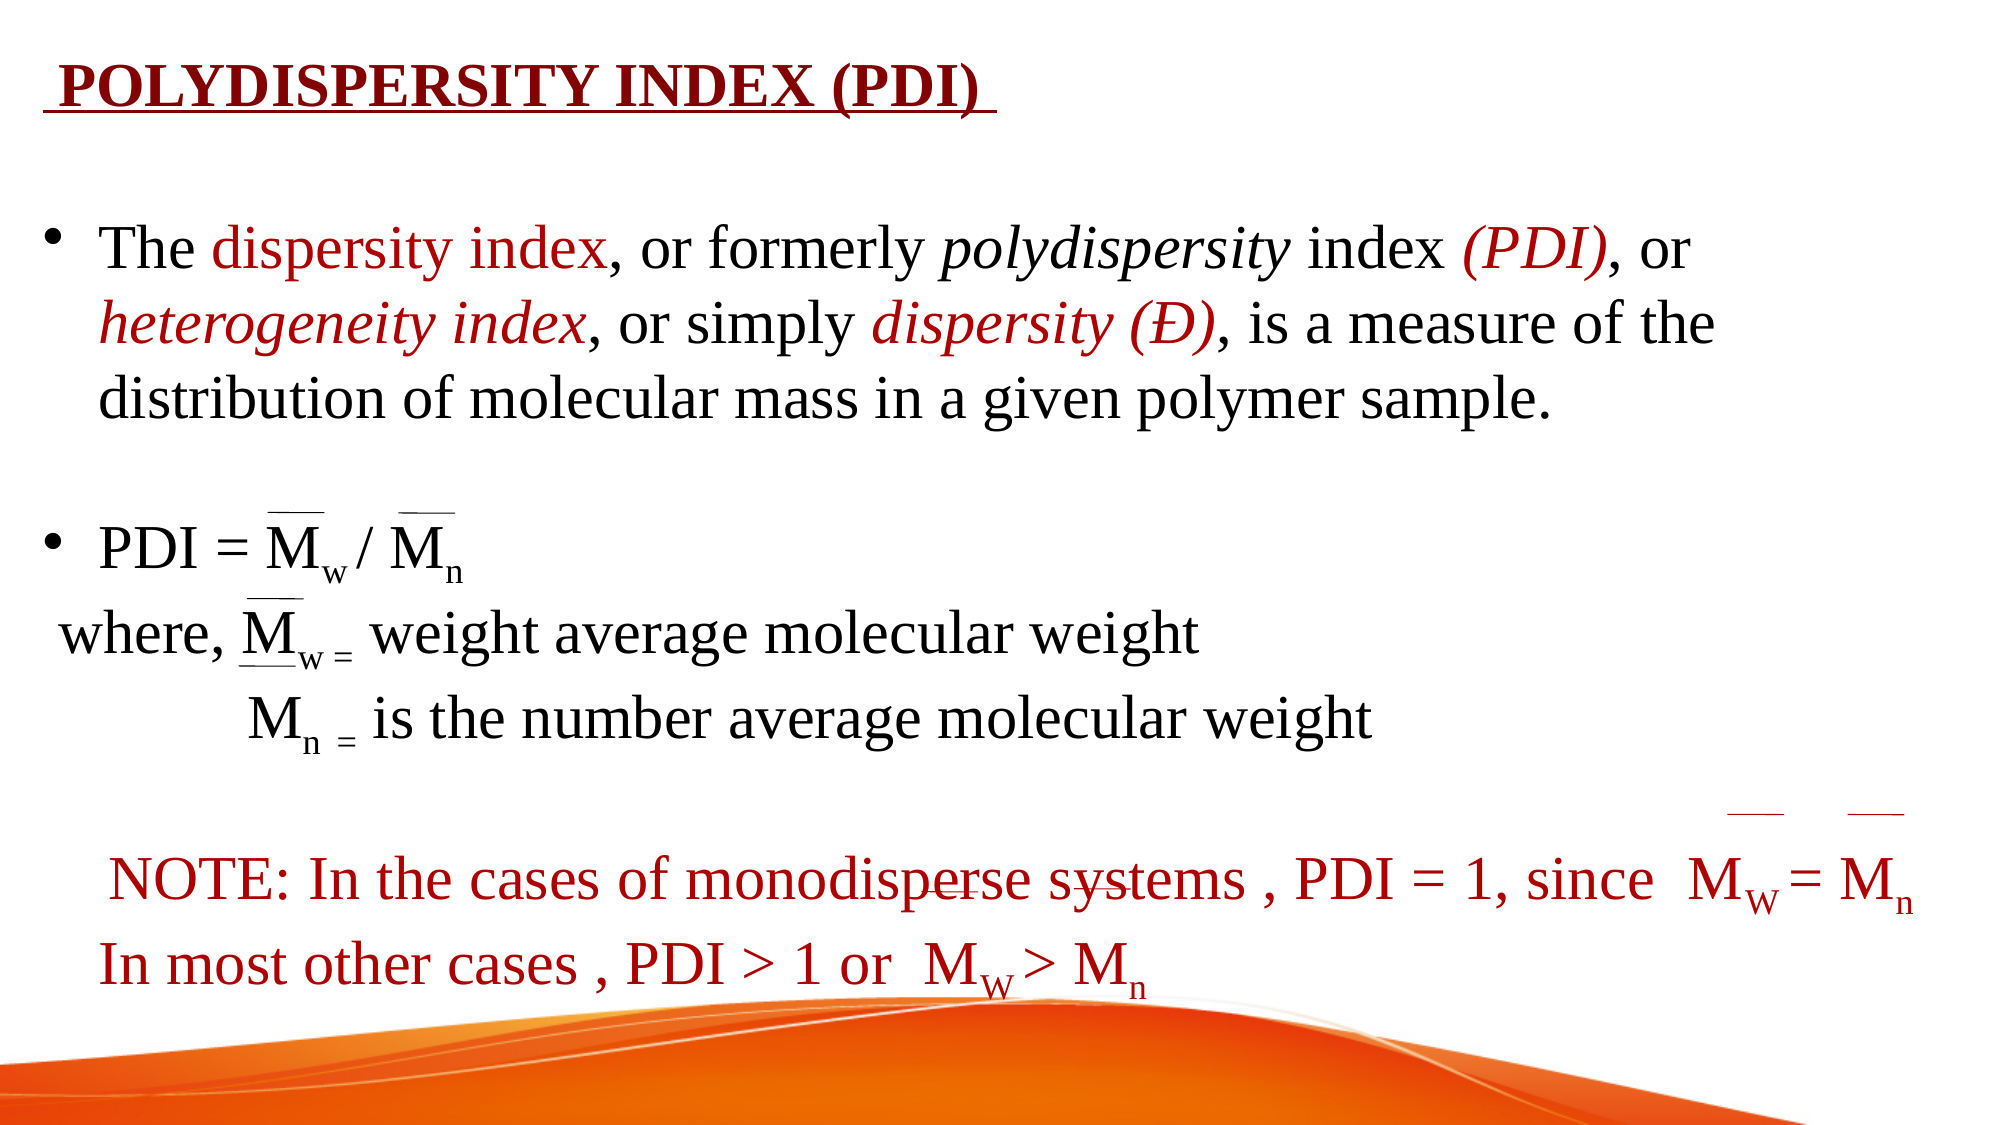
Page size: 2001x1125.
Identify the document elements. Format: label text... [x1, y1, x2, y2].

picture [0, 0, 2000, 1125]
list POLYDISPERSITY INDEX (PDI) The dispersity index, or formerly polydispersity index (PDI), or heterogeneity index, or simply dispersity (Đ), is a measure of the distribution of molecular mass in a given polymer sample. PDI = Mw / Mn where, Mw = weight average molecular weight Mn = is the number average molecular weight NOTE: In the cases of monodisperse systems , PDI = 1, since MW = Mn In most other cases , PDI > 1 or MW > Mn [27, 36, 1939, 1068]
